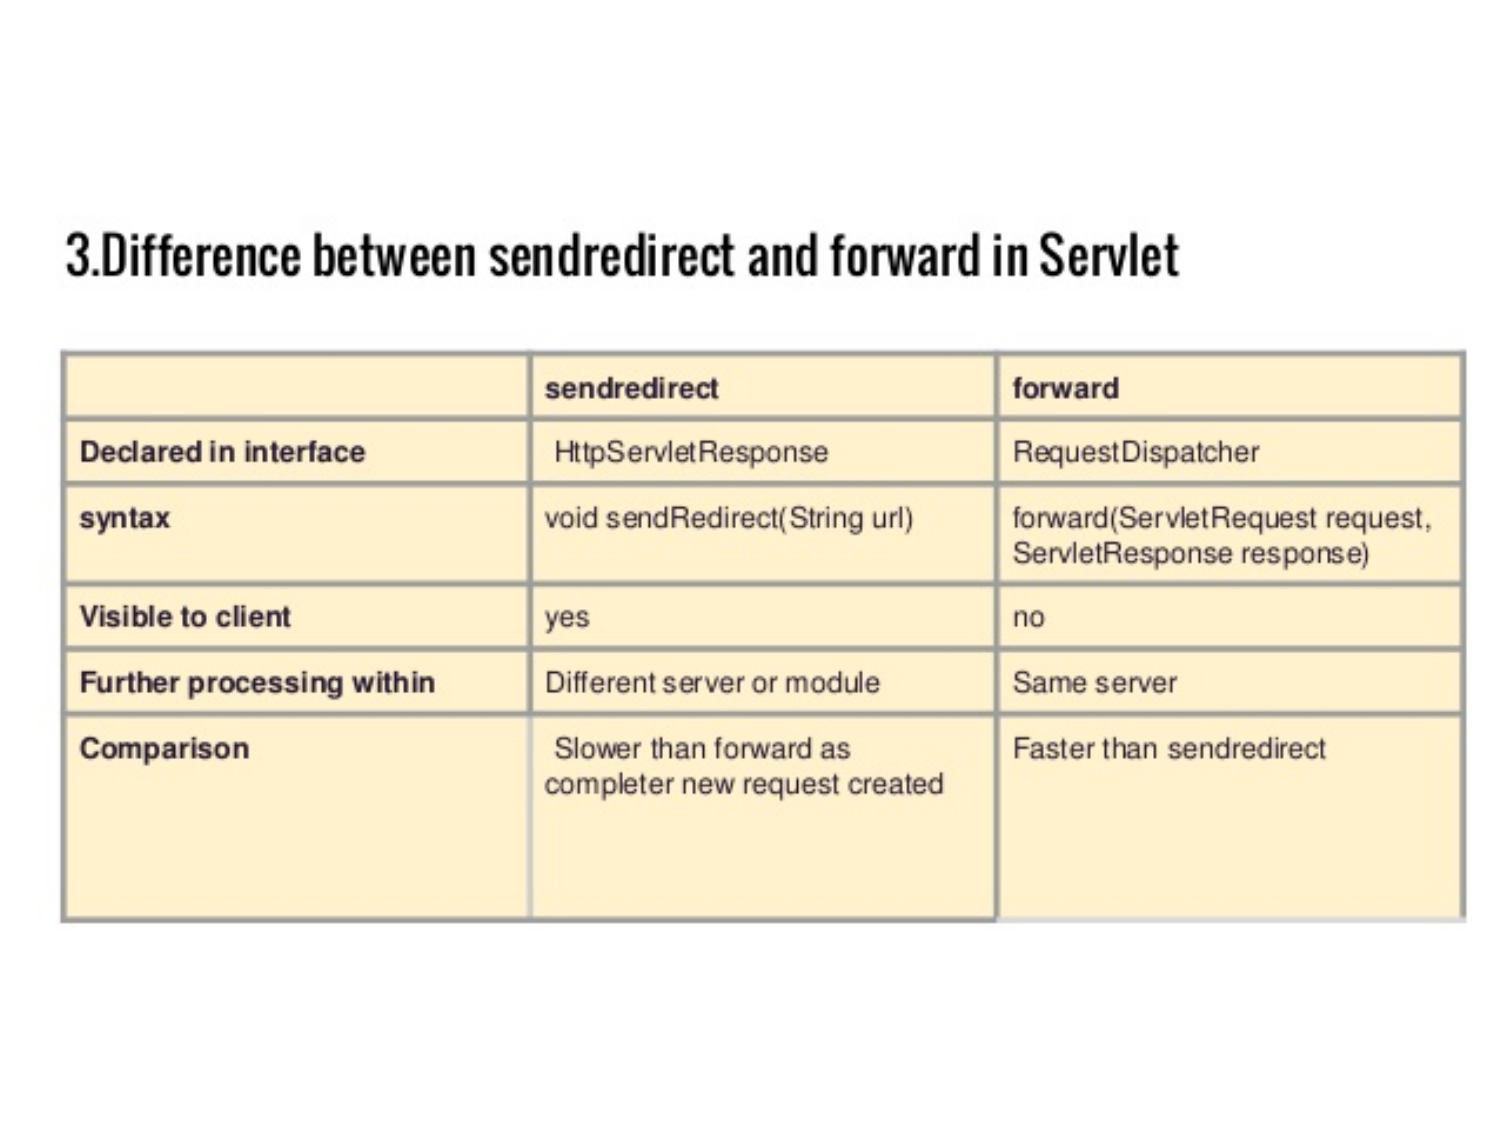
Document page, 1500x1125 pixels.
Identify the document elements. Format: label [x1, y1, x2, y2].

picture [0, 140, 1500, 985]
